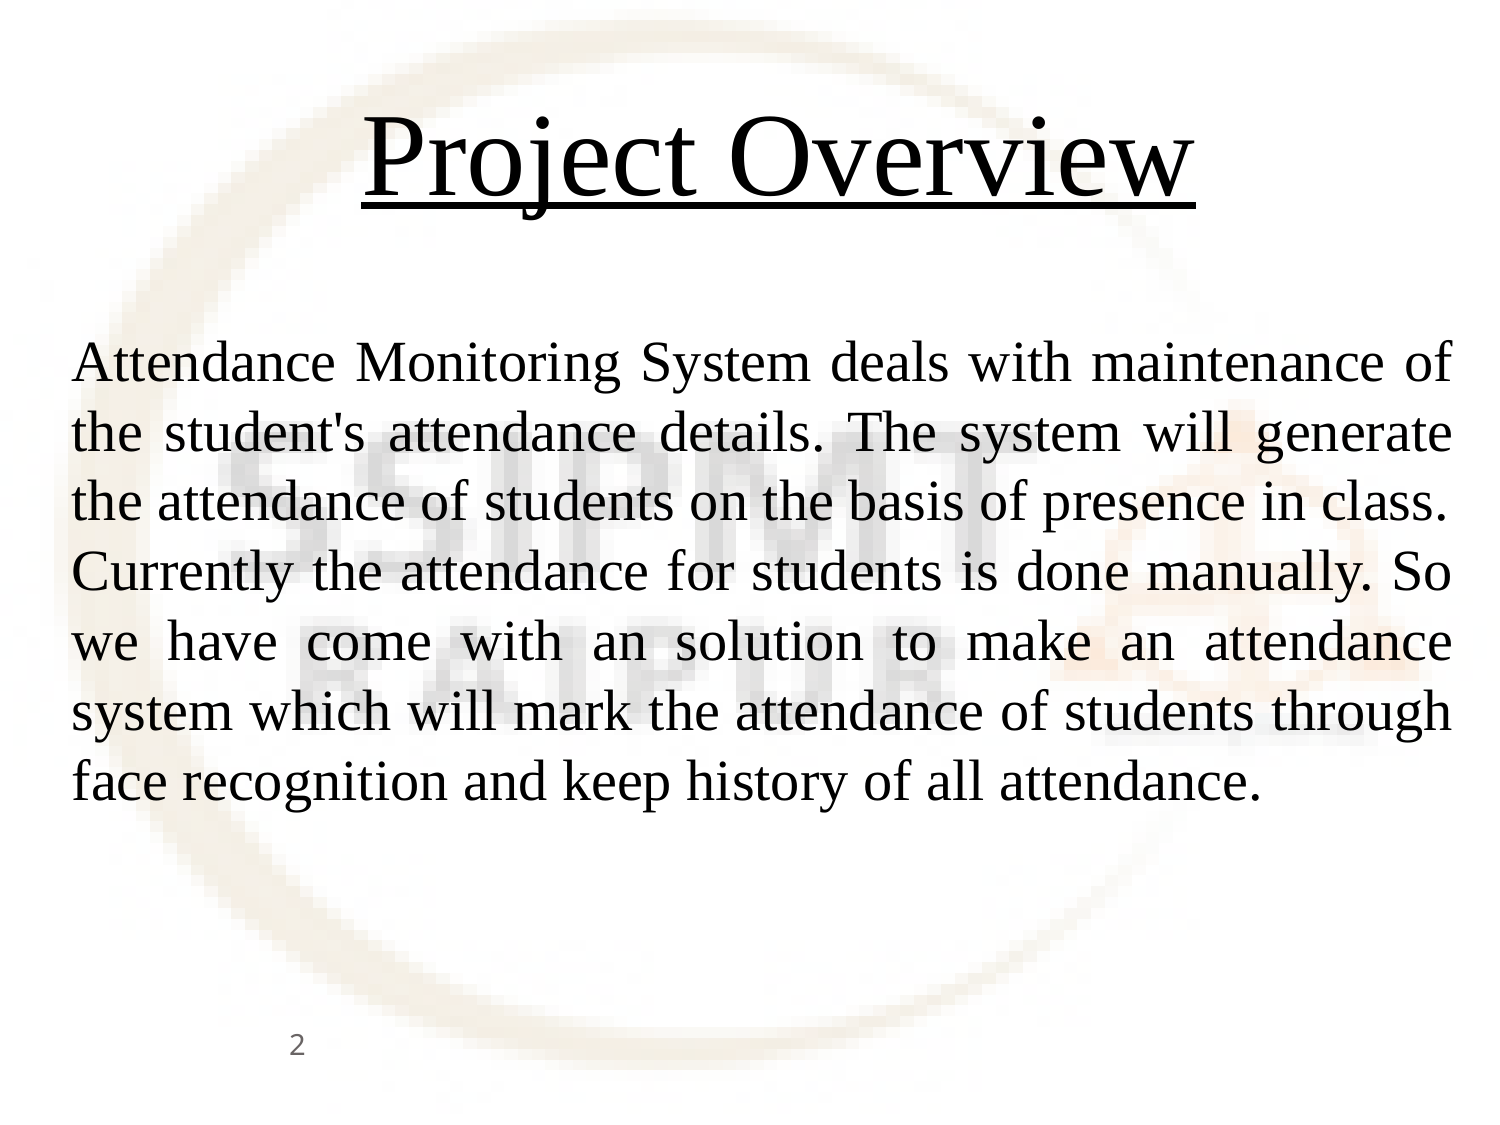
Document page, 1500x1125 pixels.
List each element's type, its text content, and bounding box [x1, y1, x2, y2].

footer 2 [33, 1018, 321, 1069]
text_box Attendance Monitoring System deals with maintenance of the student's attendance details. The system will generate the attendance of students on the basis of presence in class. Currently the attendance for students is done manually. So we have come with an solution to make an attendance system which will mark the attendance of students through face recognition and keep history of all attendance. [56, 315, 1469, 880]
title Project Overview [87, 69, 1471, 235]
